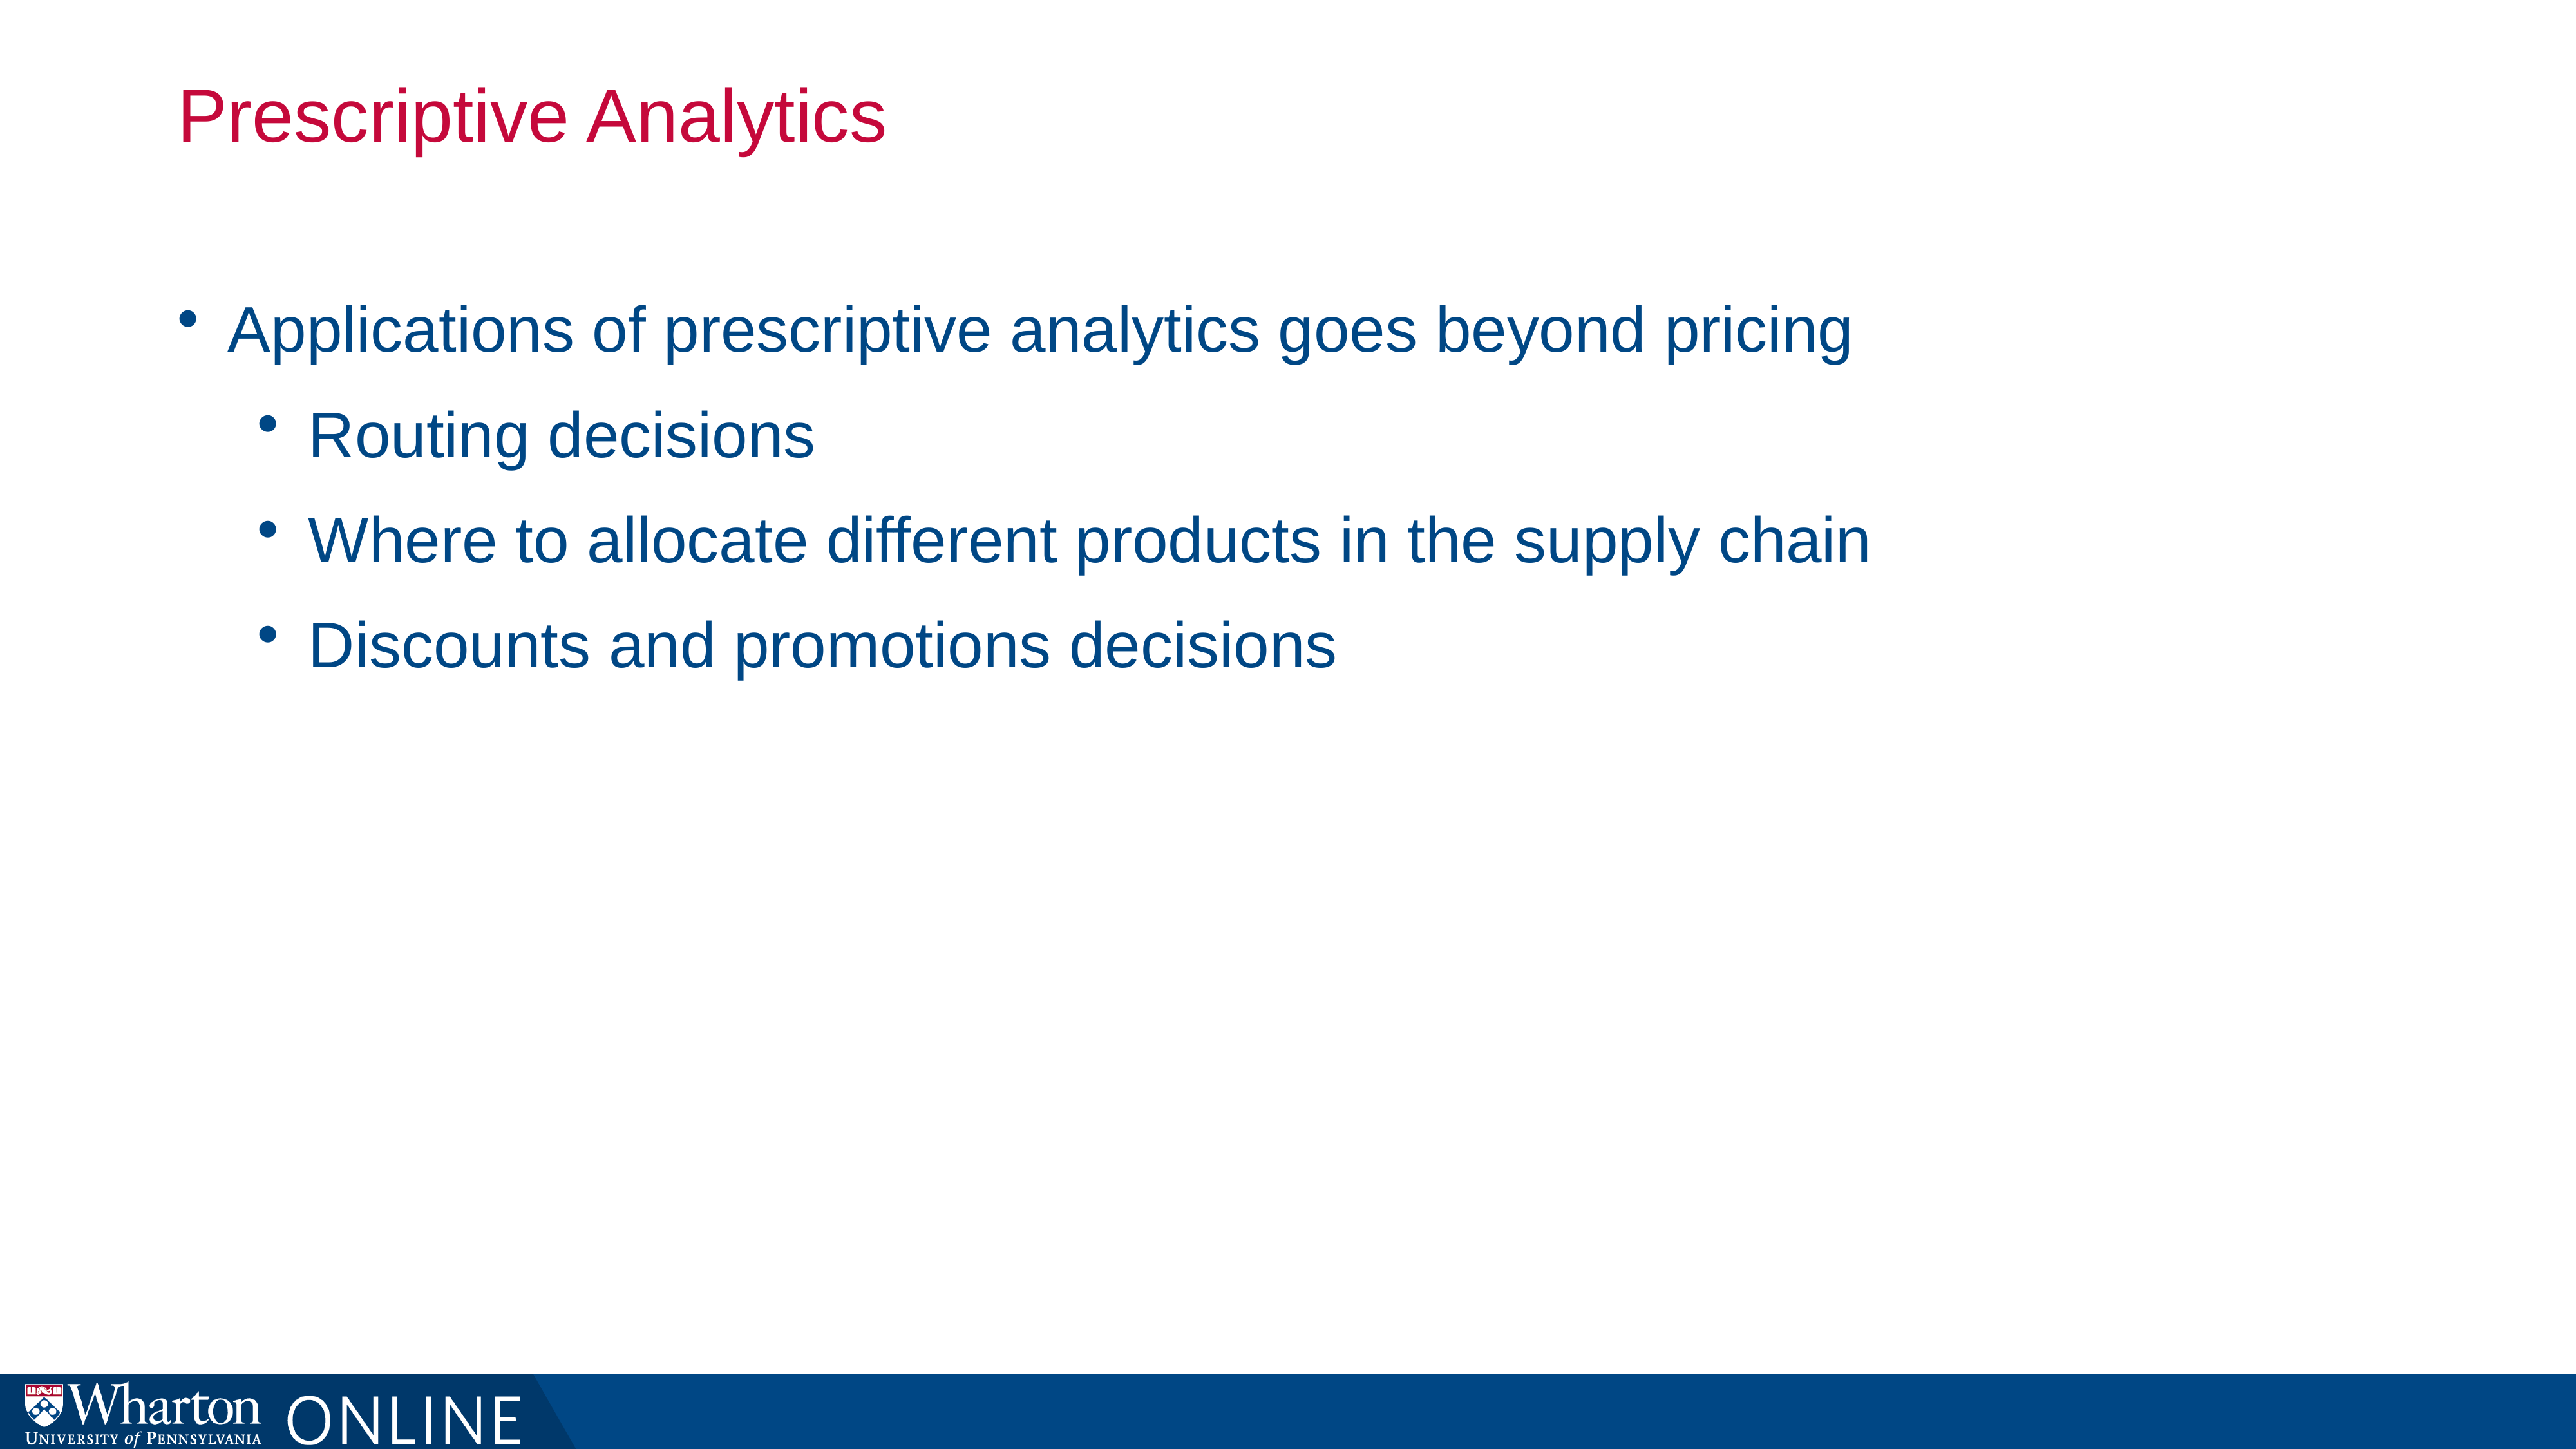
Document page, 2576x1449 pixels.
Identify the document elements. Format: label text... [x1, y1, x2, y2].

picture [25, 1381, 520, 1448]
title Prescriptive Analytics [176, 77, 2400, 179]
list Applications of prescriptive analytics goes beyond pricing Routing decisions Where to allocate different products in the supply chain Discounts and promotions decisions [176, 279, 2400, 1358]
